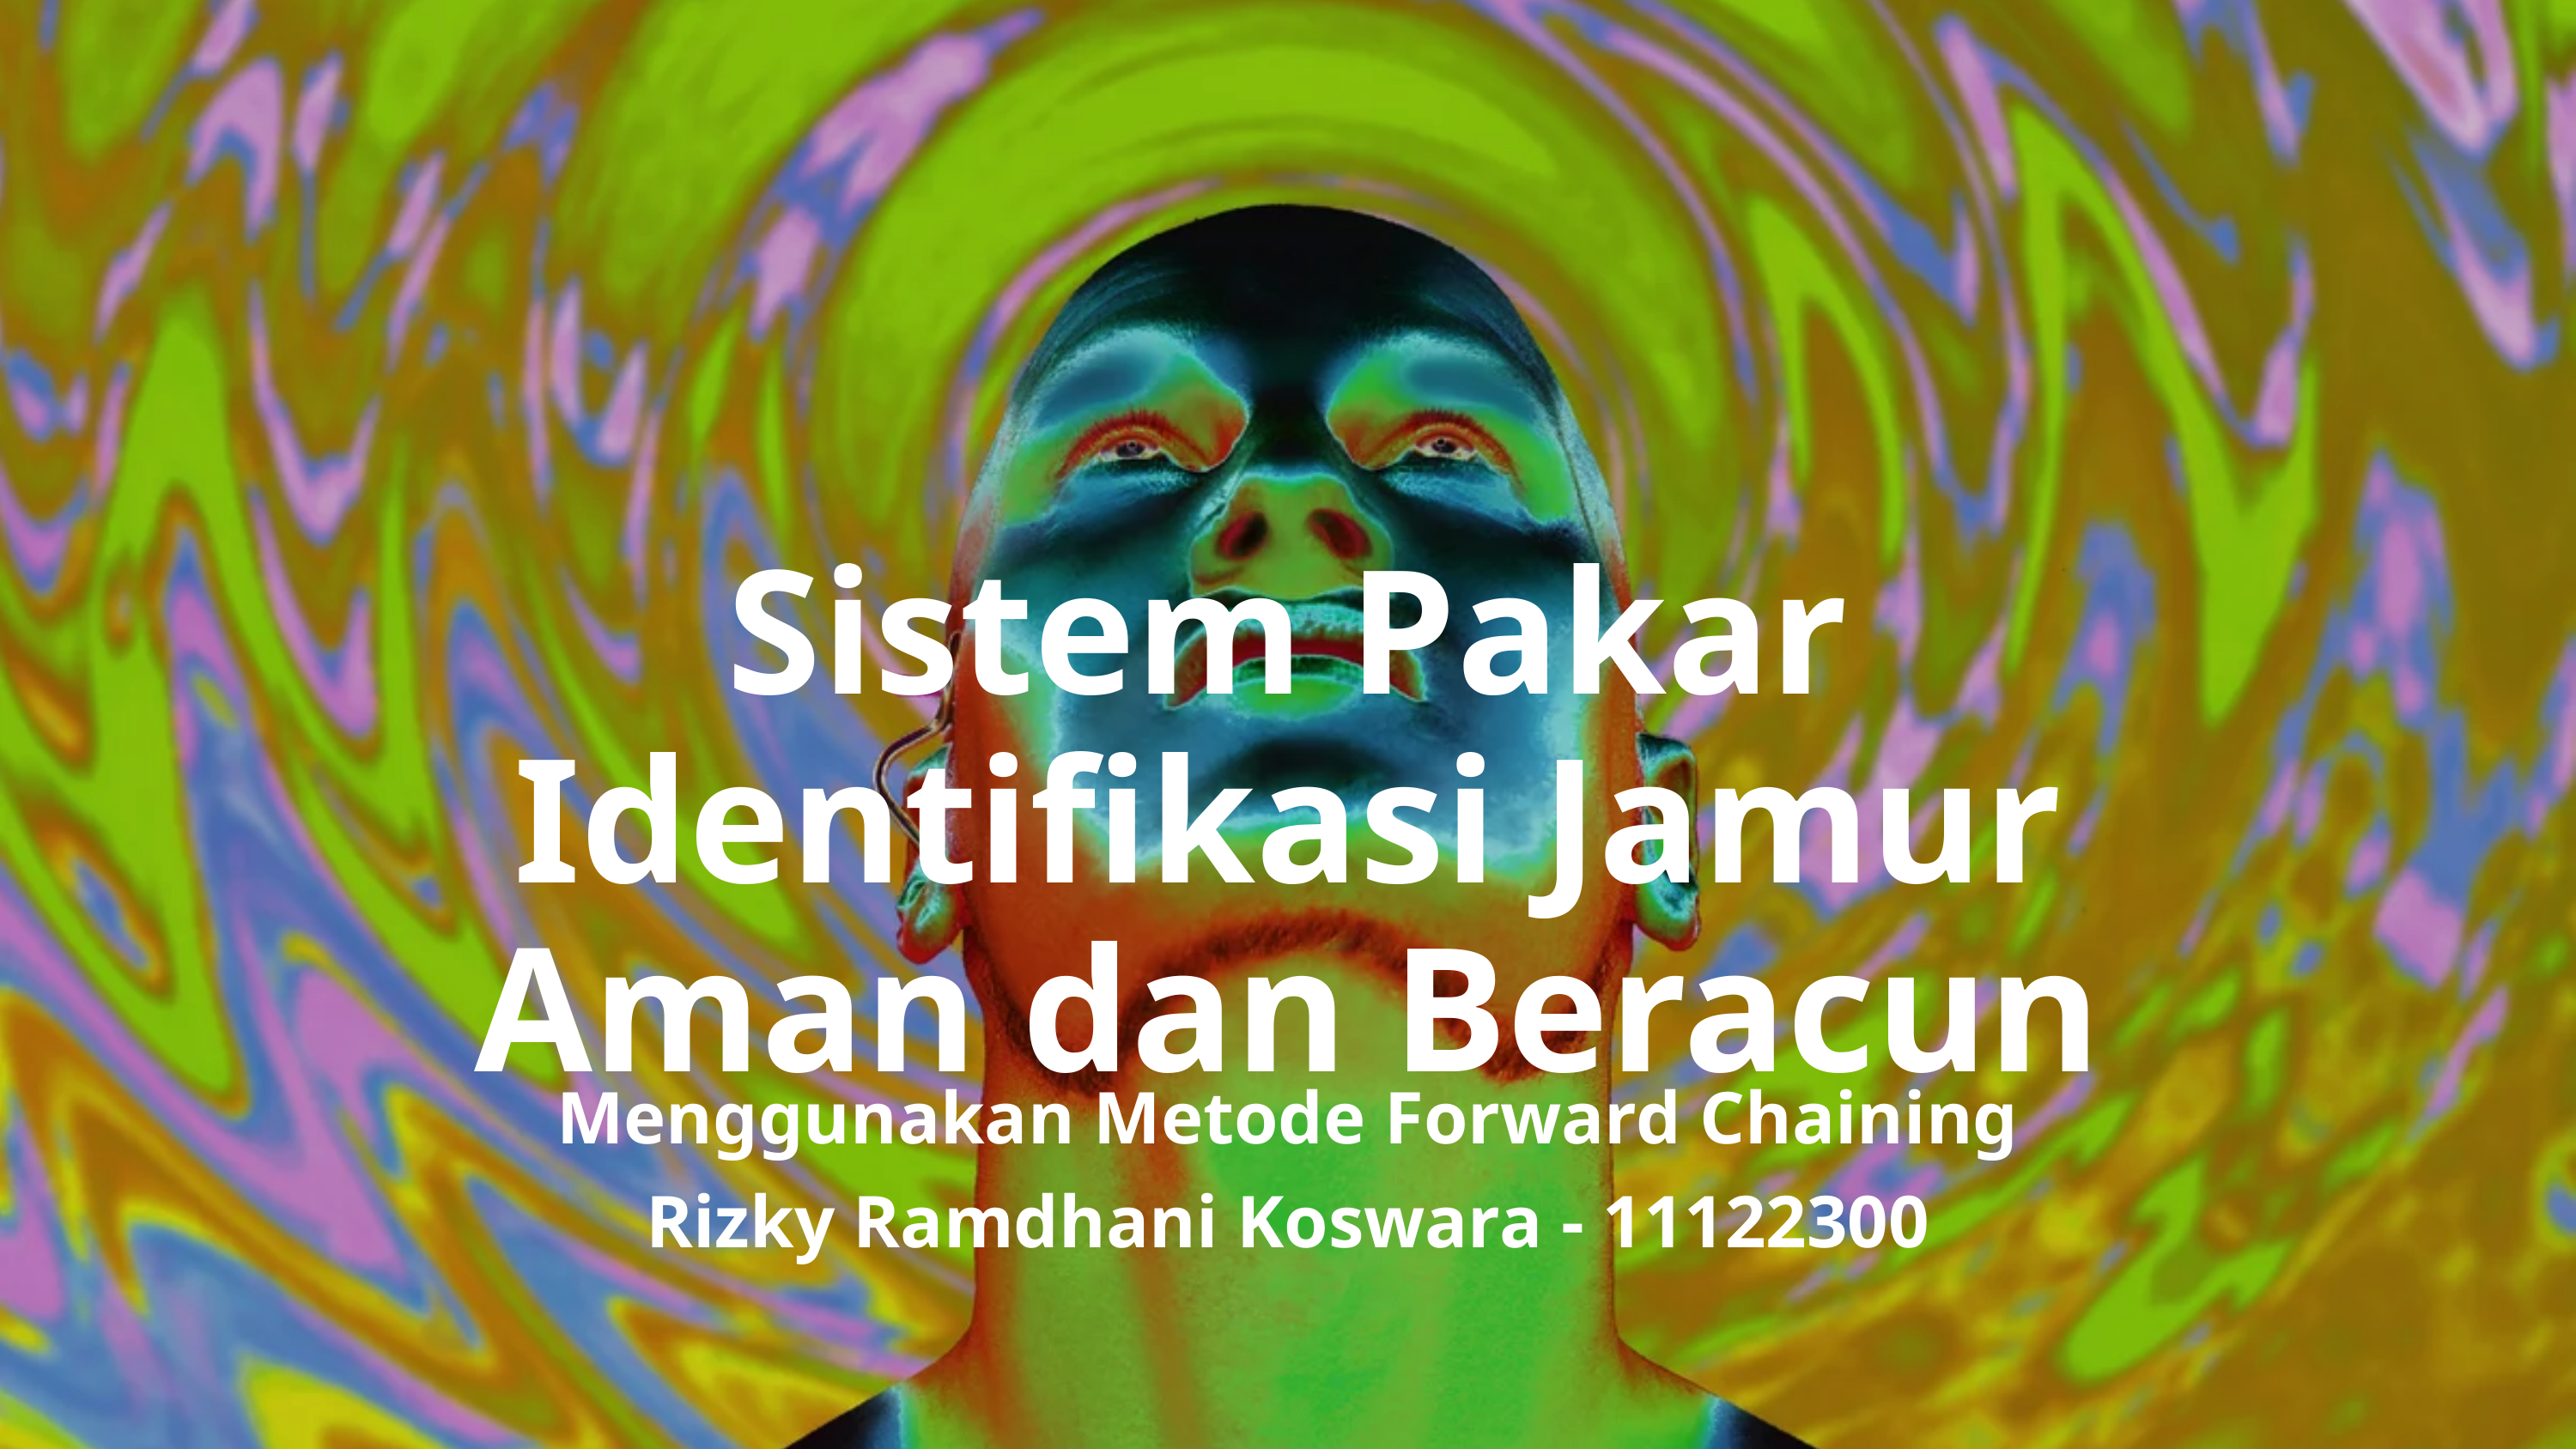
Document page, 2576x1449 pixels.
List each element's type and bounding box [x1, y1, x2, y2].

text_box [0, 0, 2576, 1449]
